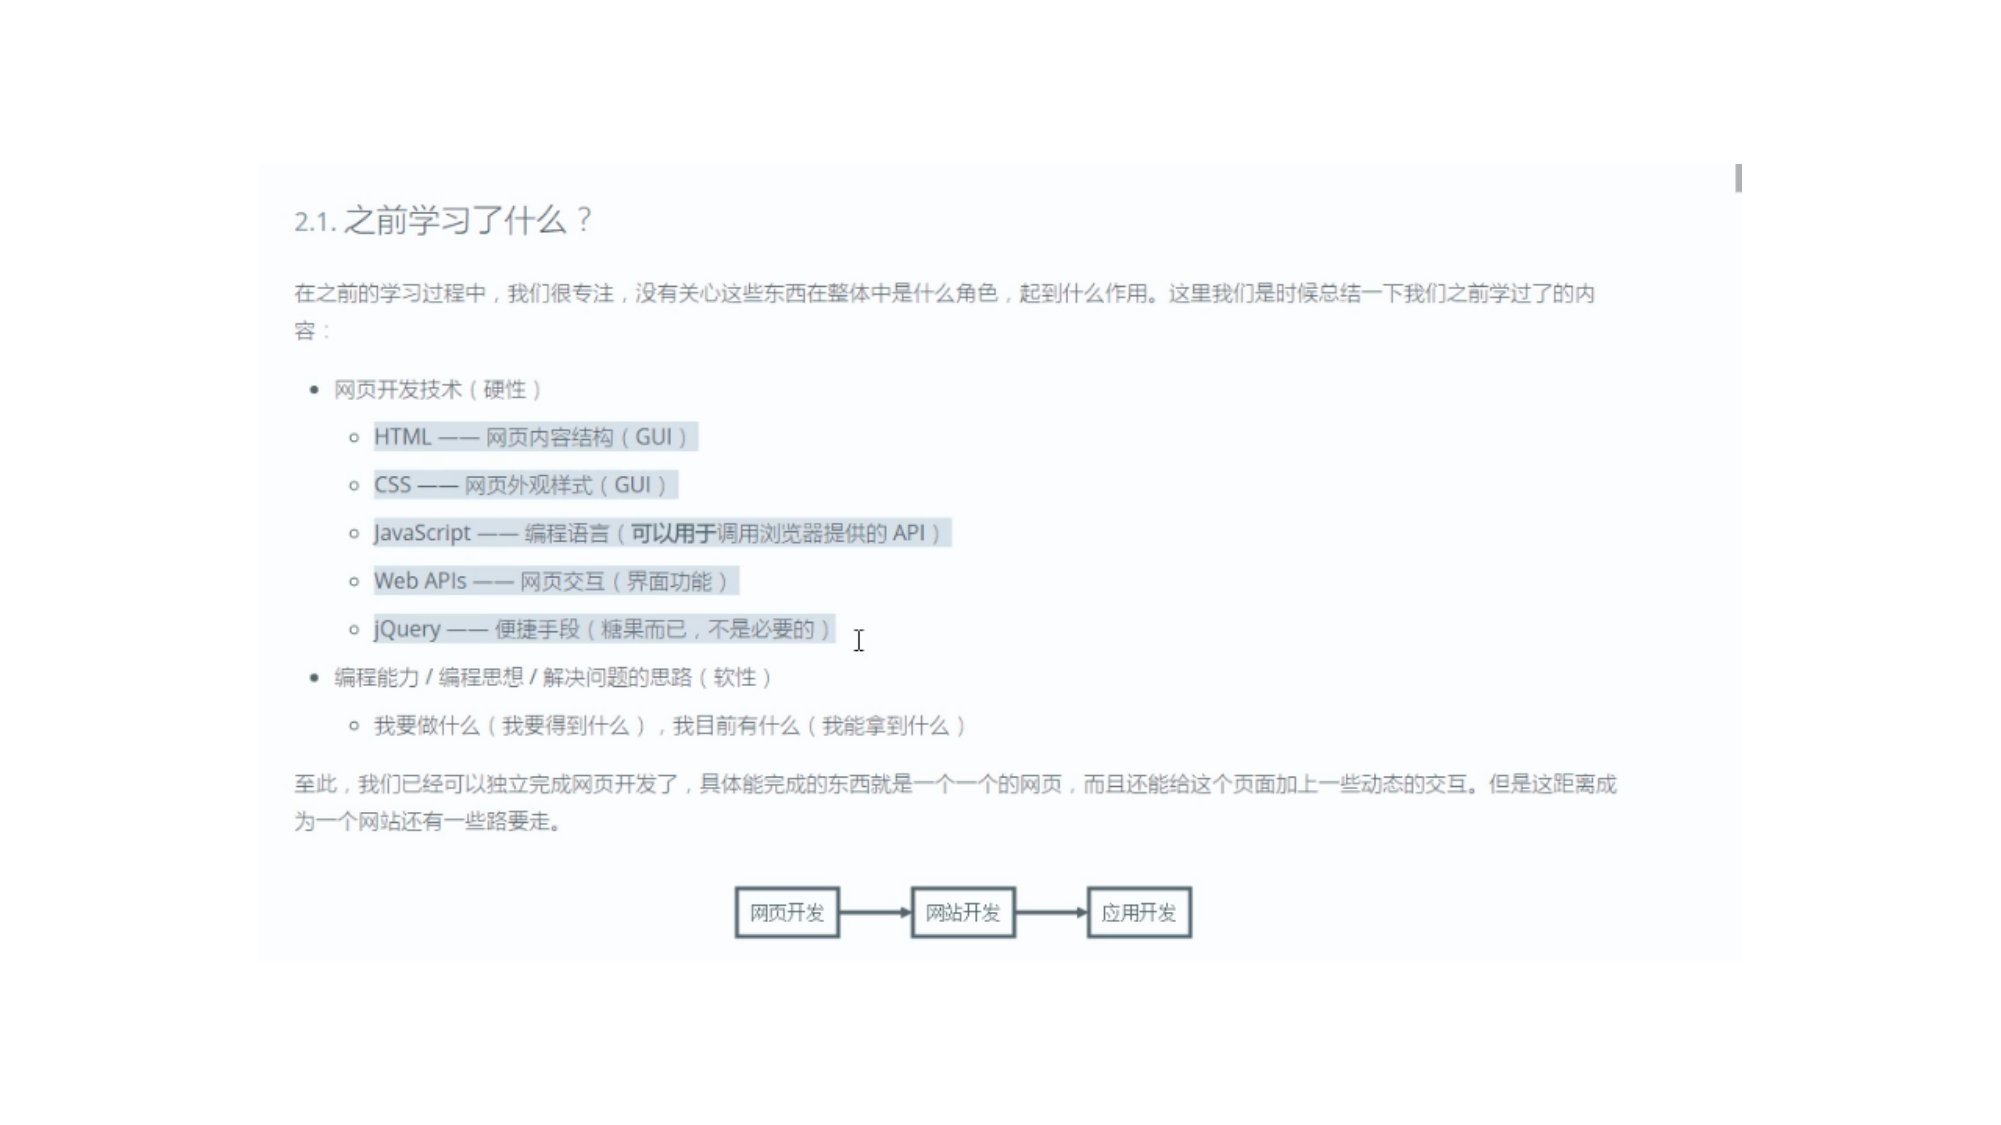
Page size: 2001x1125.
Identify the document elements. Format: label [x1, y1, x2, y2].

picture [258, 164, 1742, 961]
